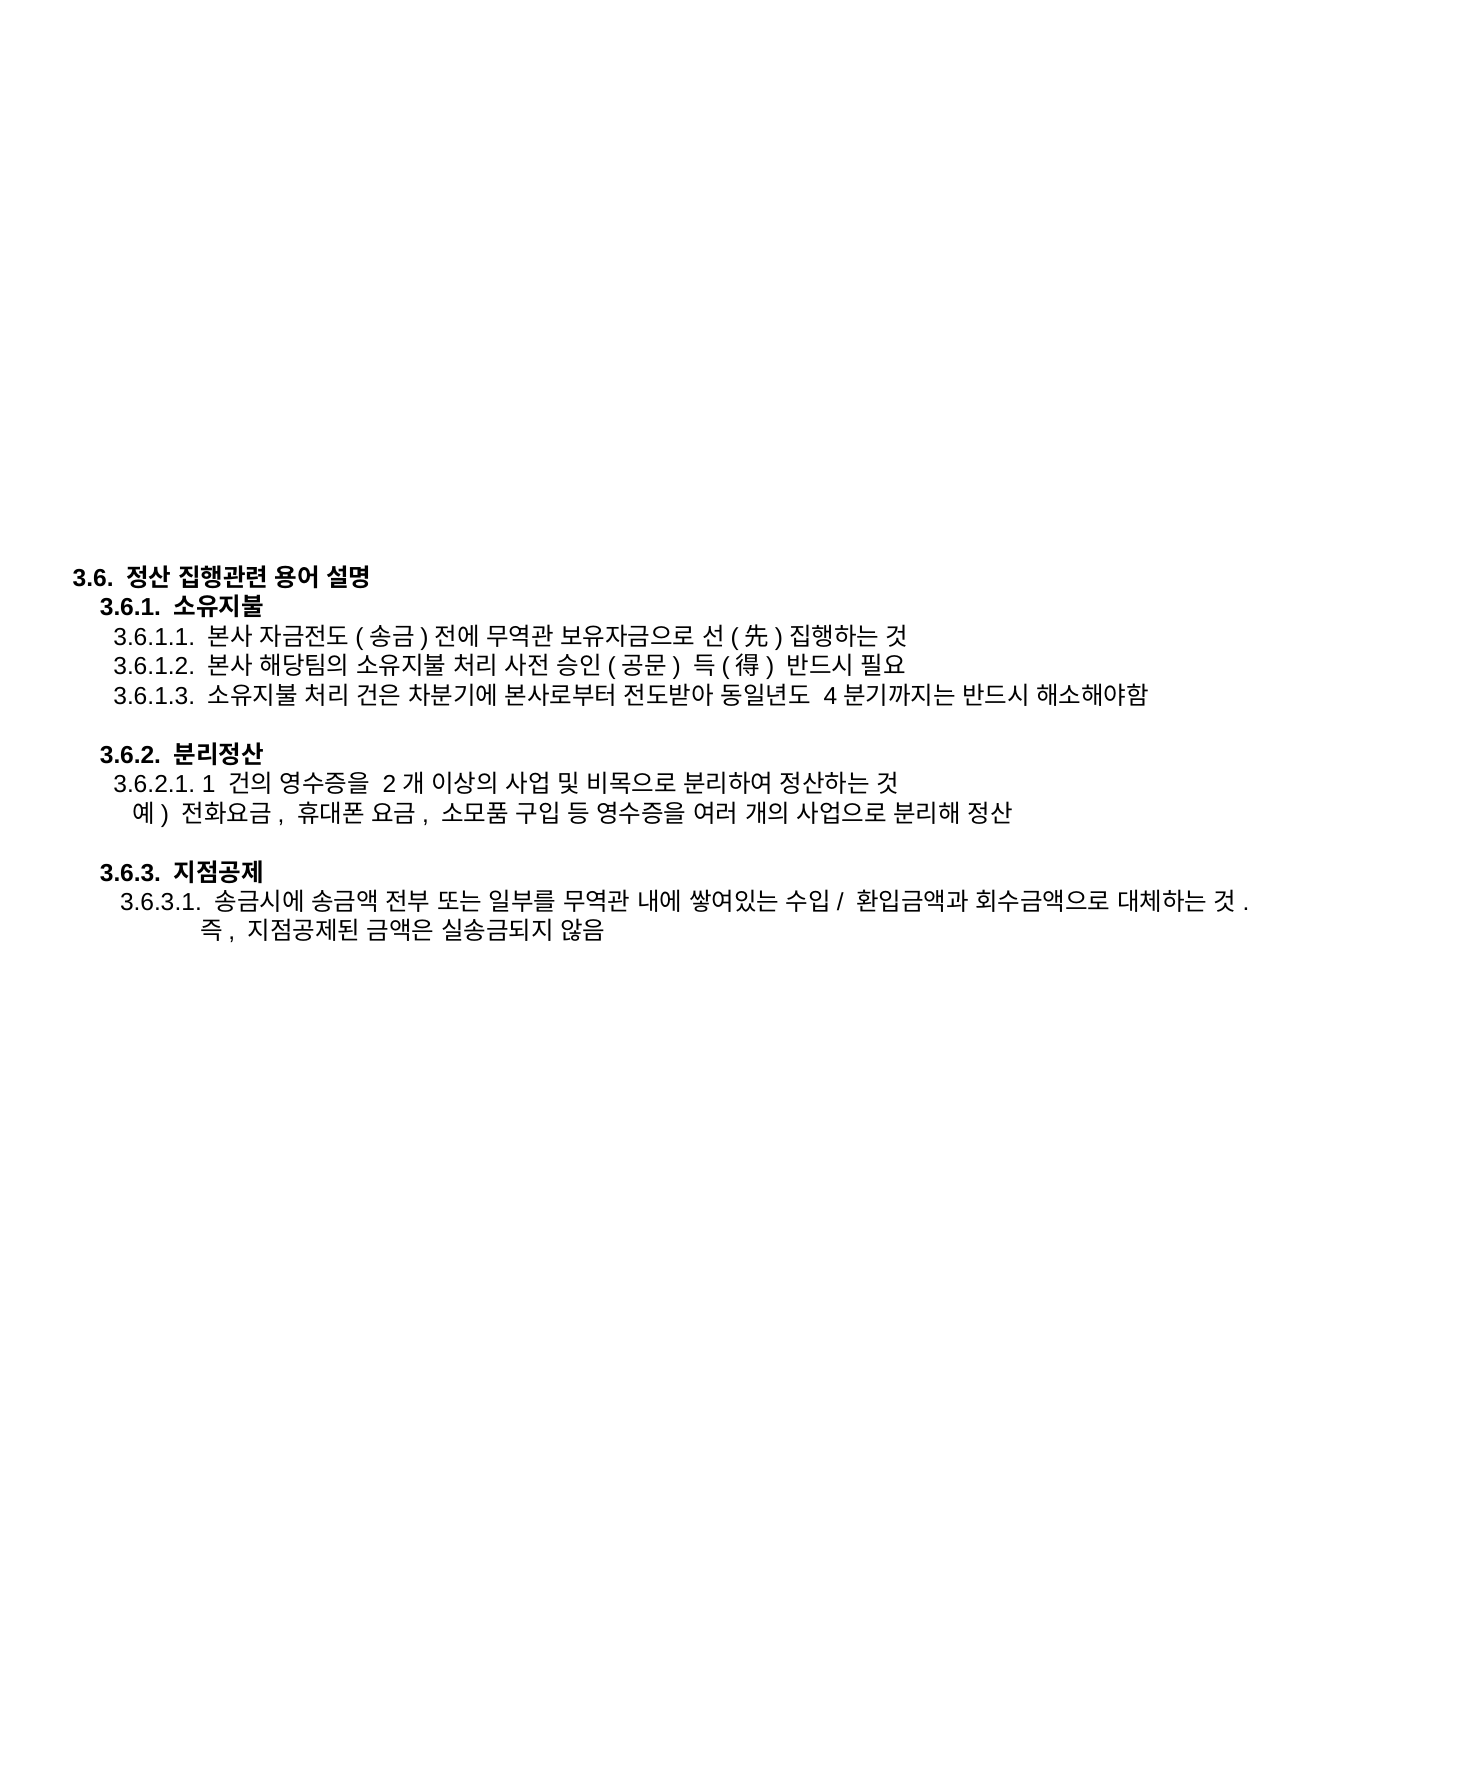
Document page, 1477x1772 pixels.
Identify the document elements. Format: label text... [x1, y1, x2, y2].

text_box 3.6. 정산 집행관련 용어 설명 3.6.1. 소유지불 3.6.1.1. 본사 자금전도(송금)전에 무역관 보유자금으로 선(先)집행하는 것 3.6.1.2. 본사 해당팀의 소유지불 처리 사전 승인(공문) 득(得) 반드시 필요 3.6.1.3. 소유지불 처리 건은 차분기에 본사로부터 전도받아 동일년도 4분기까지는 반드시 해소해야함 3.6.2. 분리정산 3.6.2.1. 1 건의 영수증을 2개 이상의 사업 및 비목으로 분리하여 정산하는 것 예) 전화요금, 휴대폰 요금, 소모품 구입 등 영수증을 여러 개의 사업으로 분리해 정산 3.6.3. 지점공제 3.6.3.1. 송금시에 송금액 전부 또는 일부를 무역관 내에 쌓여있는 수입/ 환입금액과 회수금액으로 대체하는 것. 즉, 지점공제된 금액은 실송금되지 않음 [57, 554, 1392, 1012]
